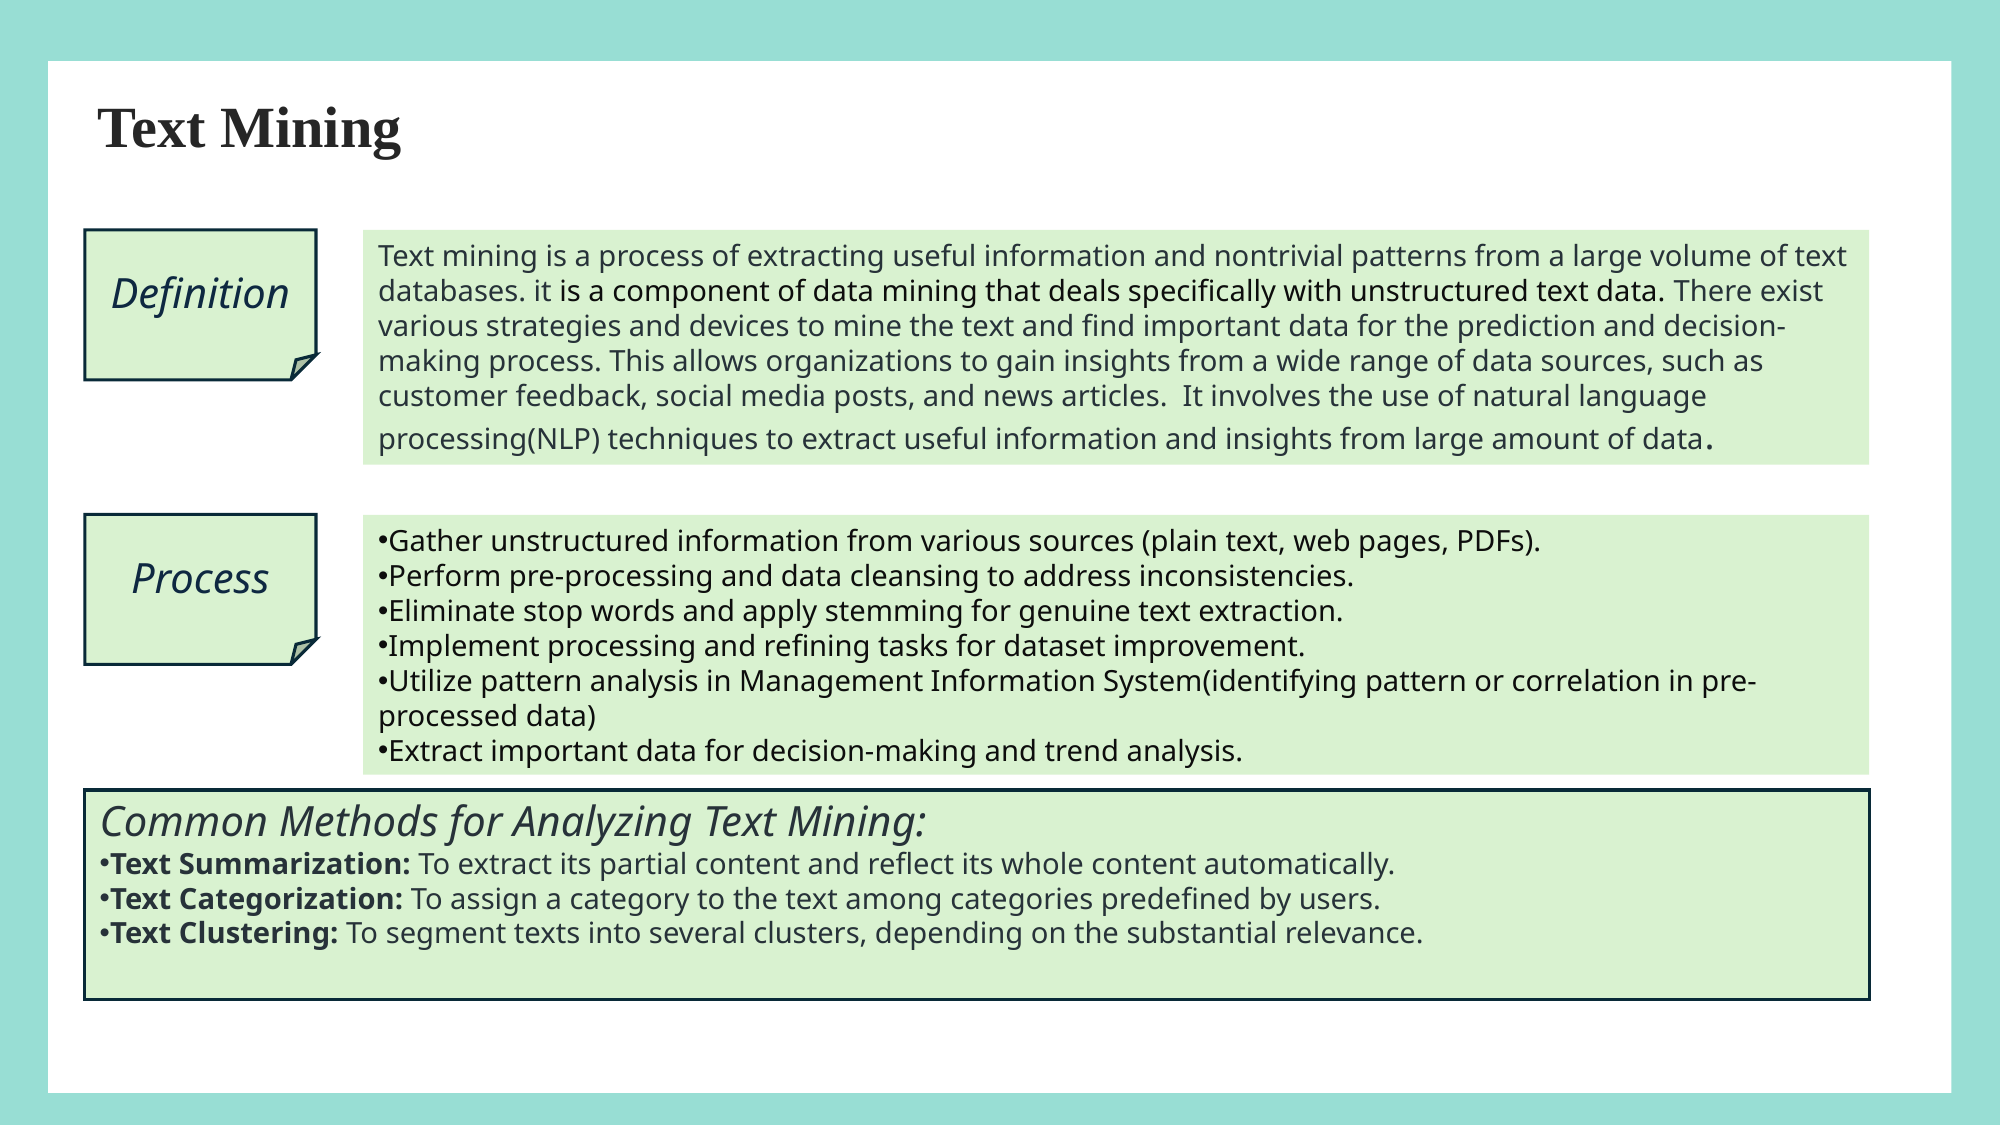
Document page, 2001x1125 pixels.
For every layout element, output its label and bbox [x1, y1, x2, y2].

text_box [47, 60, 1952, 1094]
